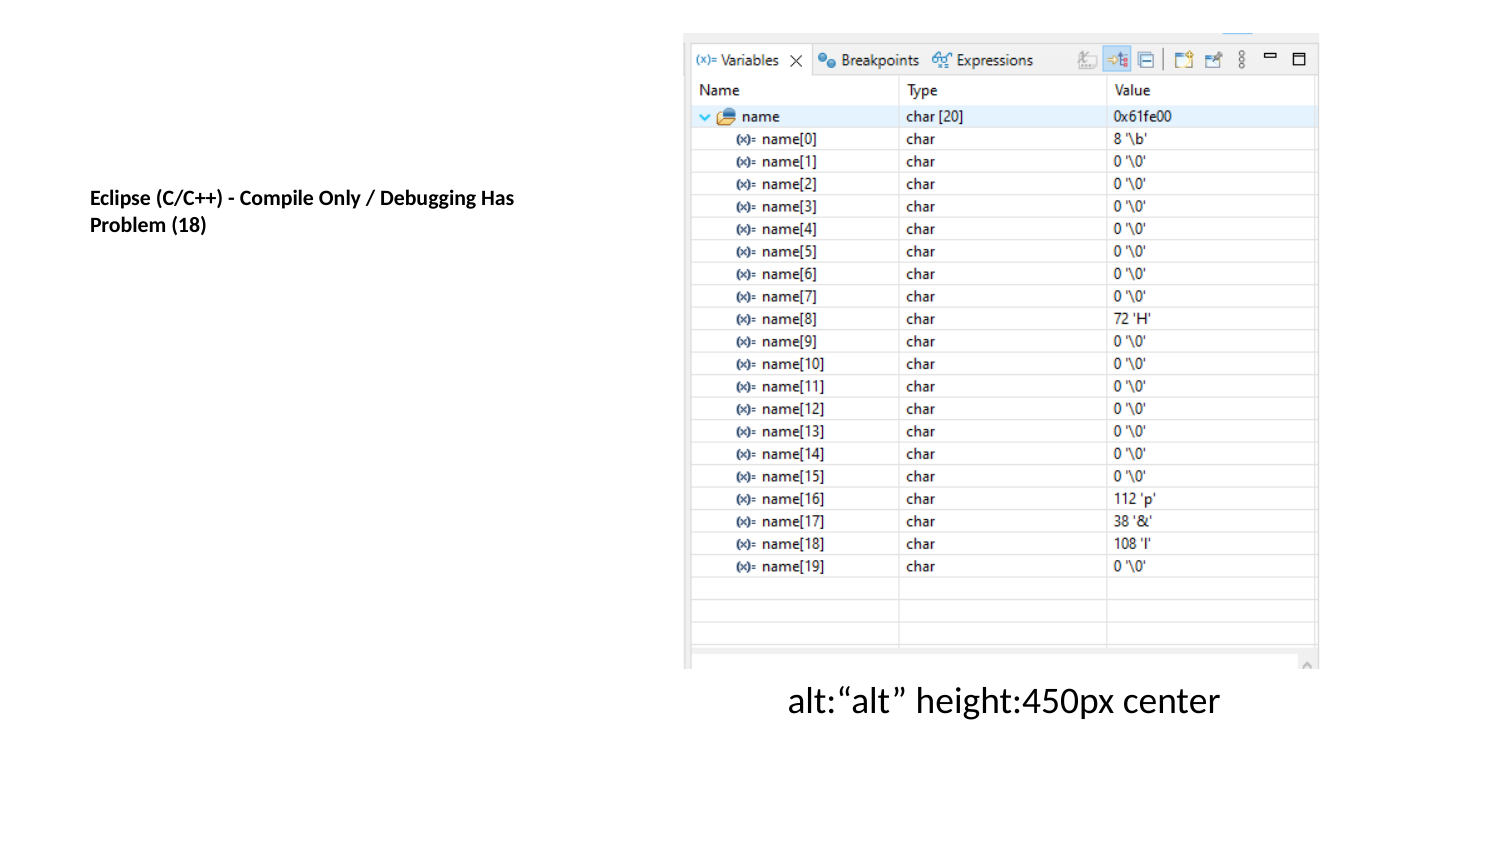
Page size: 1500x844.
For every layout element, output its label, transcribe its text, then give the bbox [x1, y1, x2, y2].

list Eclipse (C/C++) - Compile Only / Debugging Has Problem (18) [75, 176, 569, 754]
picture [683, 32, 1328, 669]
text_box alt:“alt” height:450px center [585, 668, 1423, 753]
